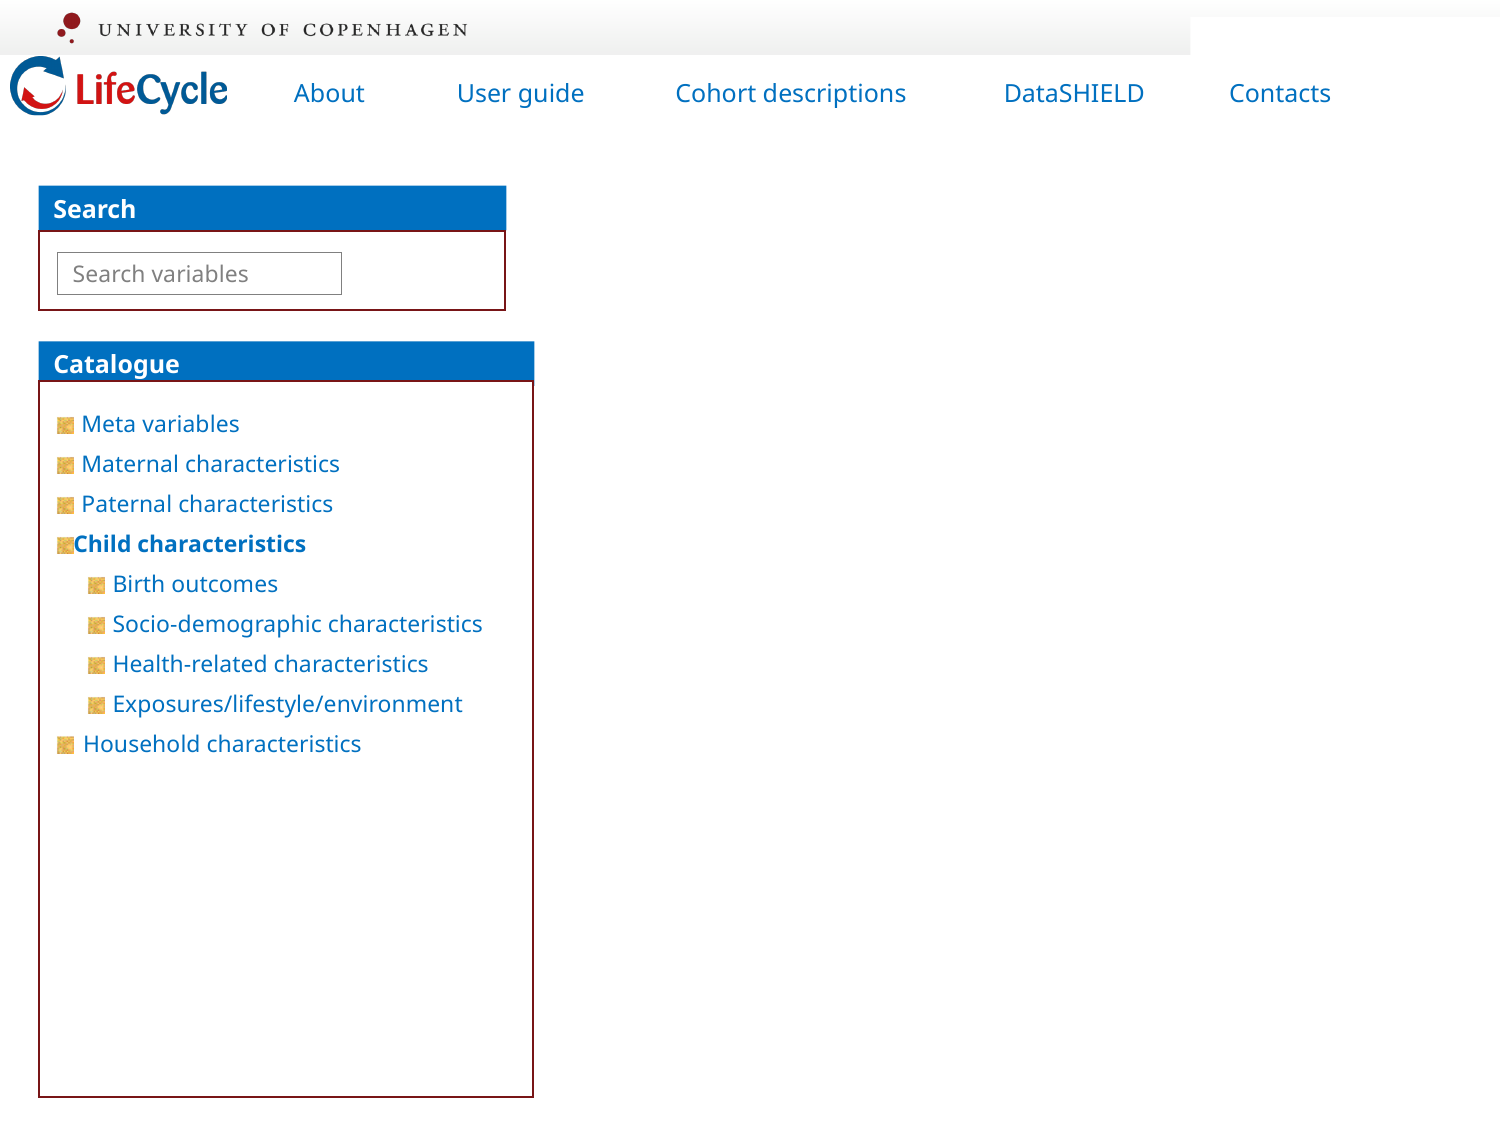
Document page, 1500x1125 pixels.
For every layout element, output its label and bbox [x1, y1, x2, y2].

picture [92, 15, 475, 42]
text_box [38, 341, 535, 1125]
picture [10, 56, 227, 116]
text_box [38, 185, 507, 311]
